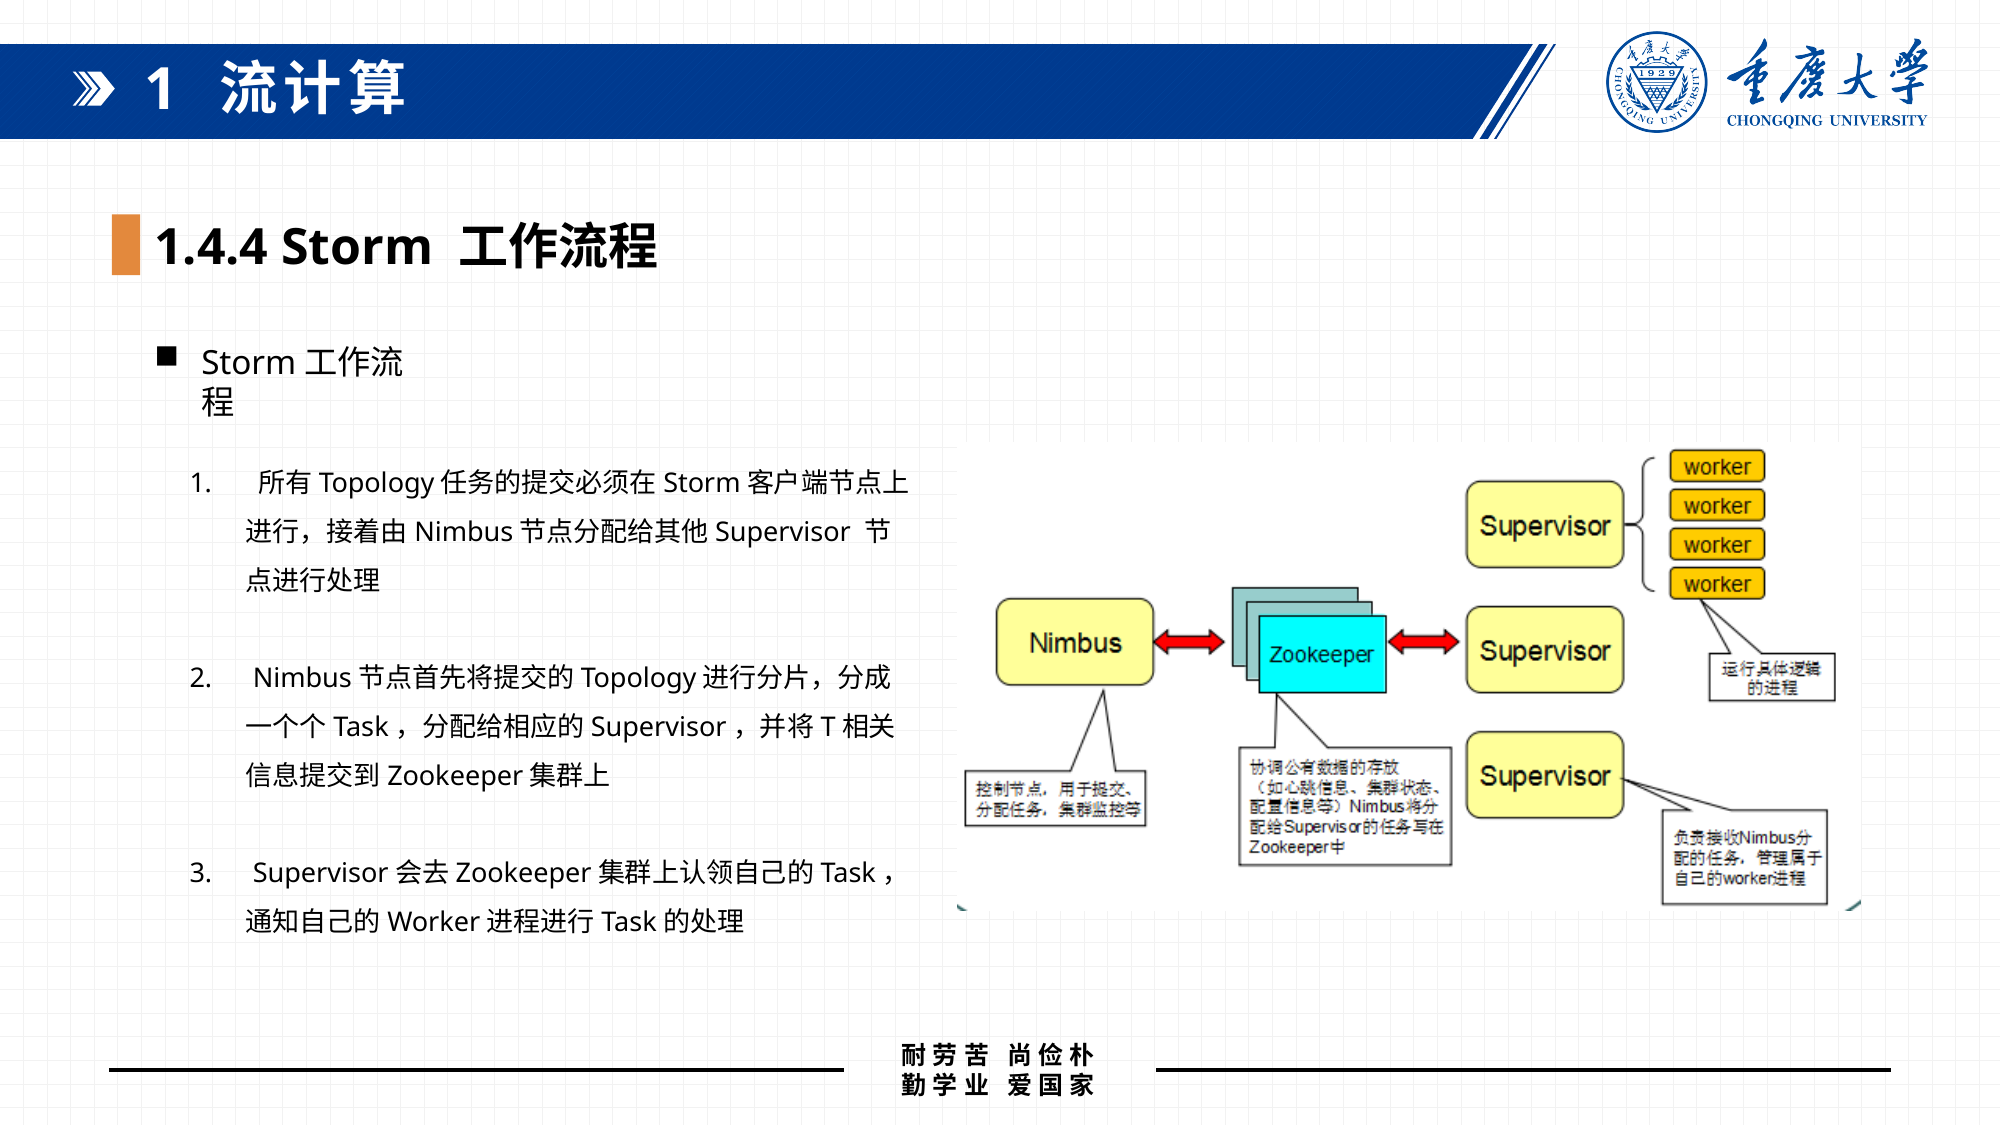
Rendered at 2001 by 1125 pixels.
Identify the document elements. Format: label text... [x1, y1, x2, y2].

text_box Storm工作流程 [139, 333, 444, 429]
text_box 所有Topology任务的提交必须在Storm客户端节点上进行，接着由Nimbus节点分配给其他Supervisor 节点进行处理 Nimbus节点首先将提交的Topology进行分片，分成一个个Task，分配给相应的Supervisor，并将T相关信息提交到Zookeeper集群上 Supervisor会去Zookeeper集群上认领自己的Task，通知自己的Worker进程进行Task的处理 [174, 442, 926, 945]
picture [957, 442, 1861, 912]
picture [1606, 31, 1928, 133]
list 1.4.4 Storm 工作流程 [139, 213, 1891, 275]
list 1 流计算 [108, 51, 1356, 136]
